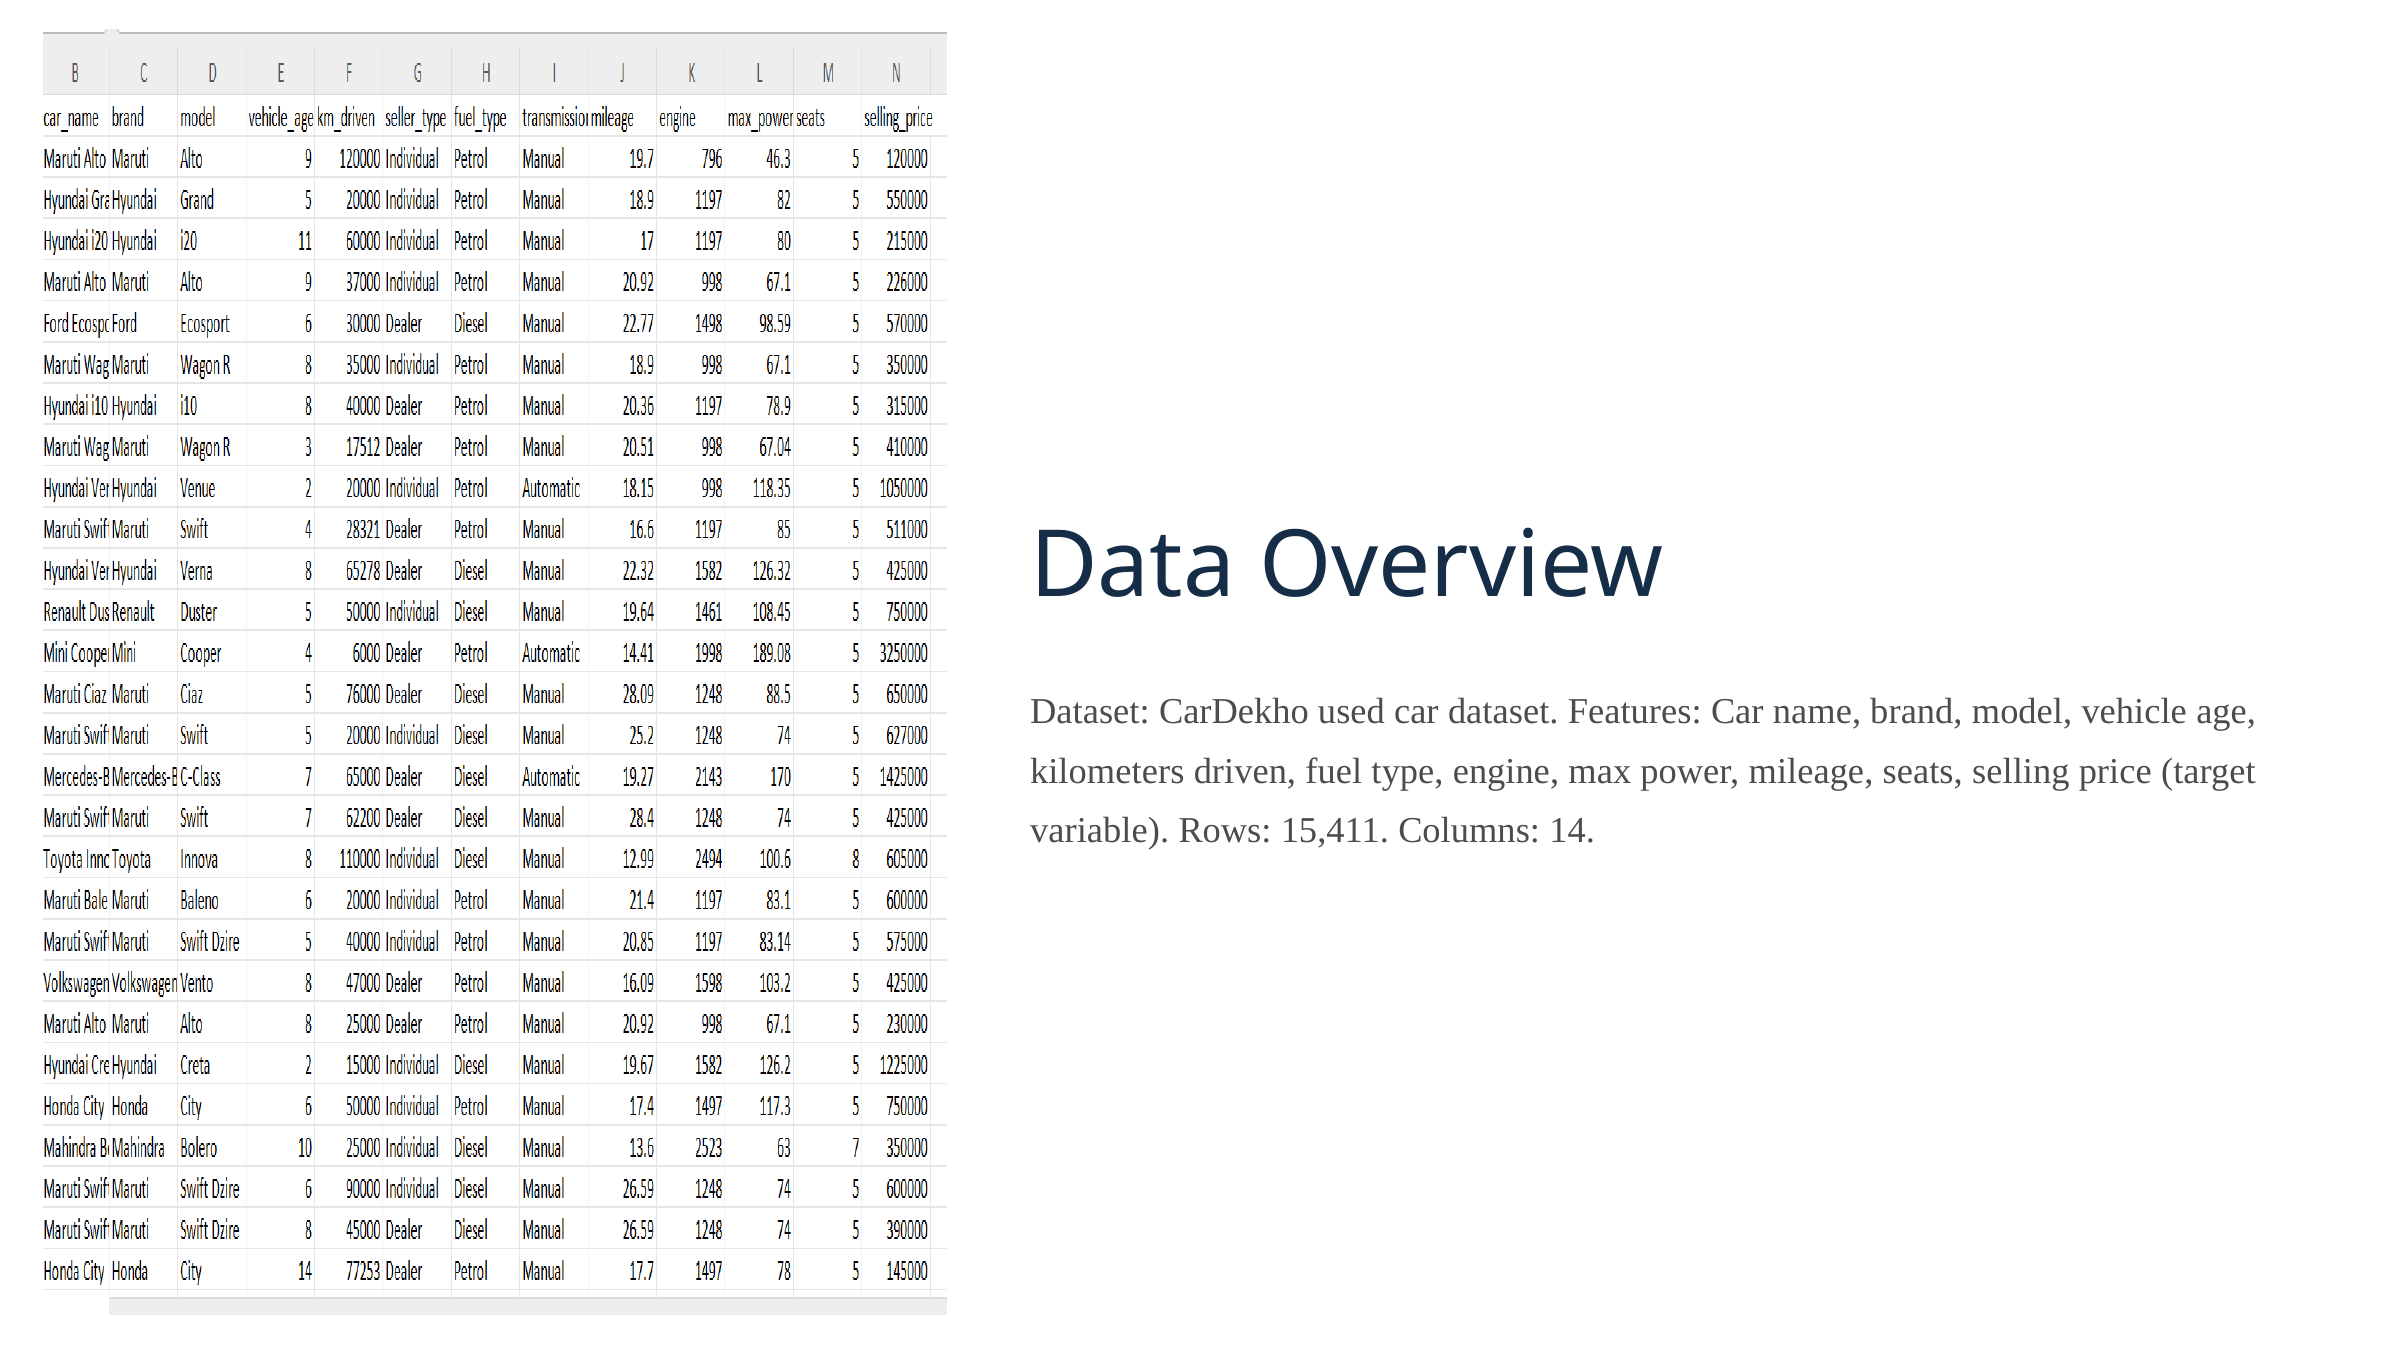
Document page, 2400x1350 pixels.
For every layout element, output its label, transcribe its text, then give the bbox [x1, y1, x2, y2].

text_box Data Overview [1030, 499, 1961, 616]
text_box Dataset: CarDekho used car dataset. Features: Car name, brand, model, vehicle age, kilometers driven, fuel type, engine, max power, mileage, seats, selling price (target variable). Rows: 15,411. Columns: 14. [1030, 671, 2270, 851]
picture [43, 29, 947, 1315]
